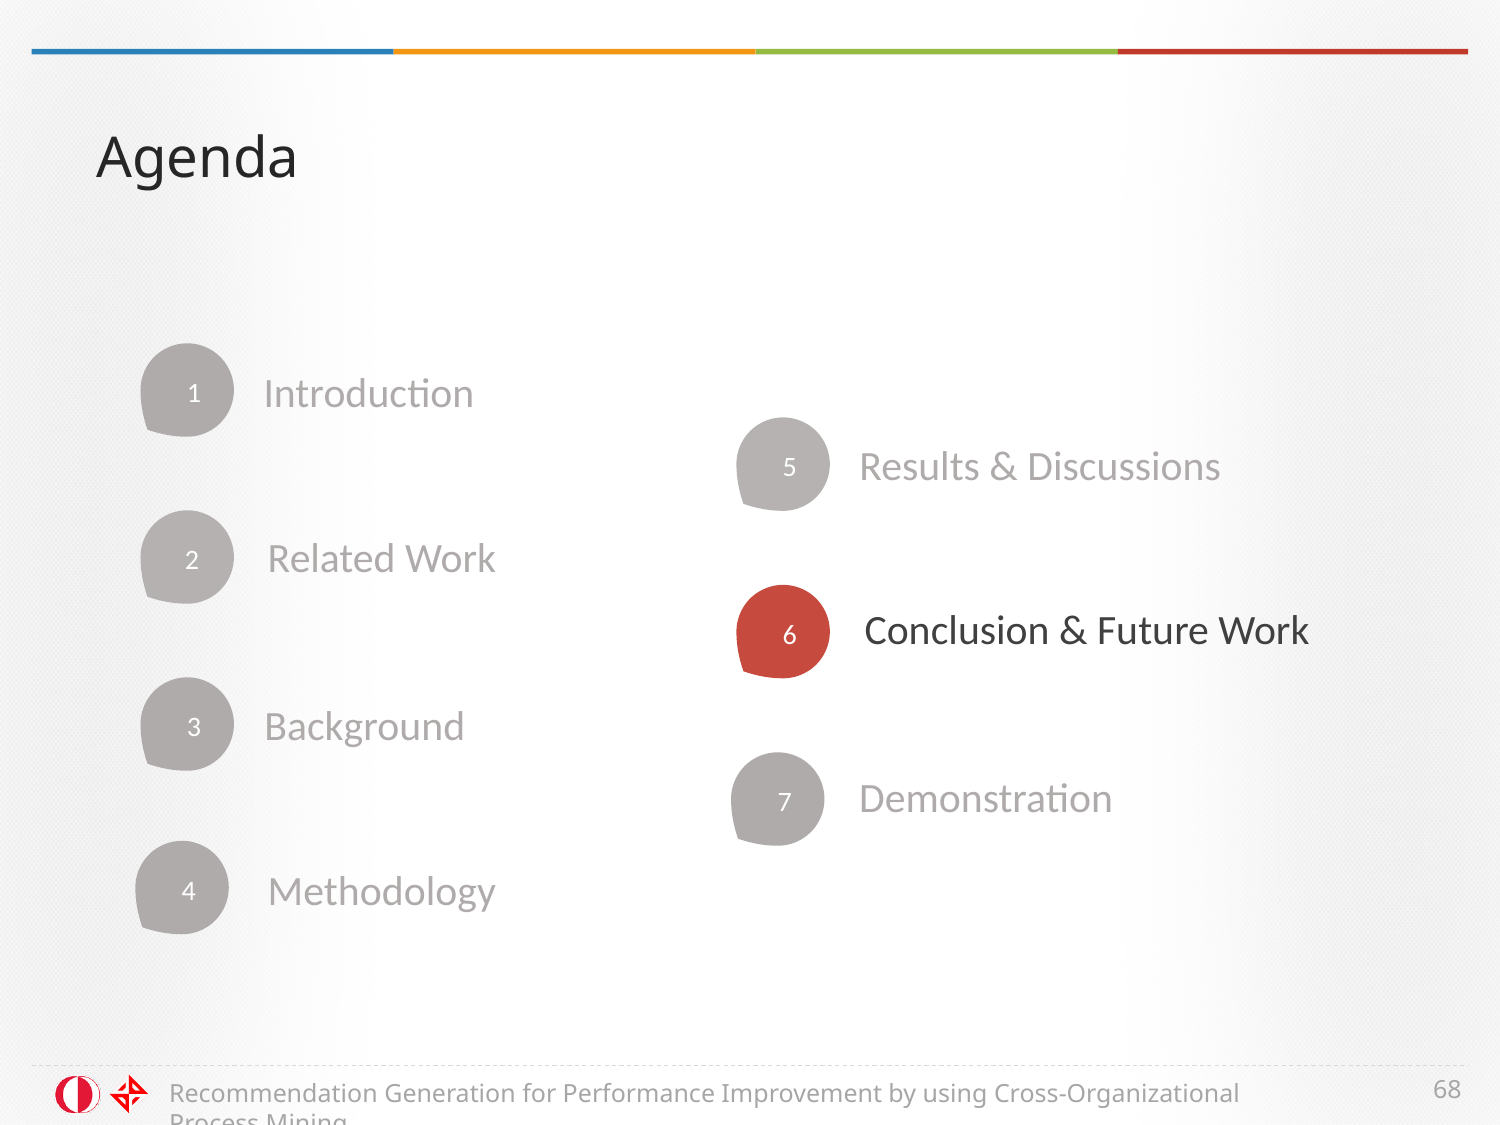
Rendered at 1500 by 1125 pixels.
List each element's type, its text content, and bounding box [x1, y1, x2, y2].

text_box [140, 510, 764, 604]
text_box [135, 840, 764, 935]
picture [174, 1116, 181, 1123]
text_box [140, 677, 750, 771]
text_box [731, 752, 1345, 846]
picture [0, 0, 1500, 1125]
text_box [31, 48, 1469, 55]
picture [272, 1116, 281, 1125]
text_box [736, 584, 1350, 679]
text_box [140, 343, 760, 437]
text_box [31, 1065, 1477, 1116]
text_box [736, 417, 1355, 511]
picture [179, 1116, 267, 1125]
text_box Agenda [81, 114, 1500, 197]
